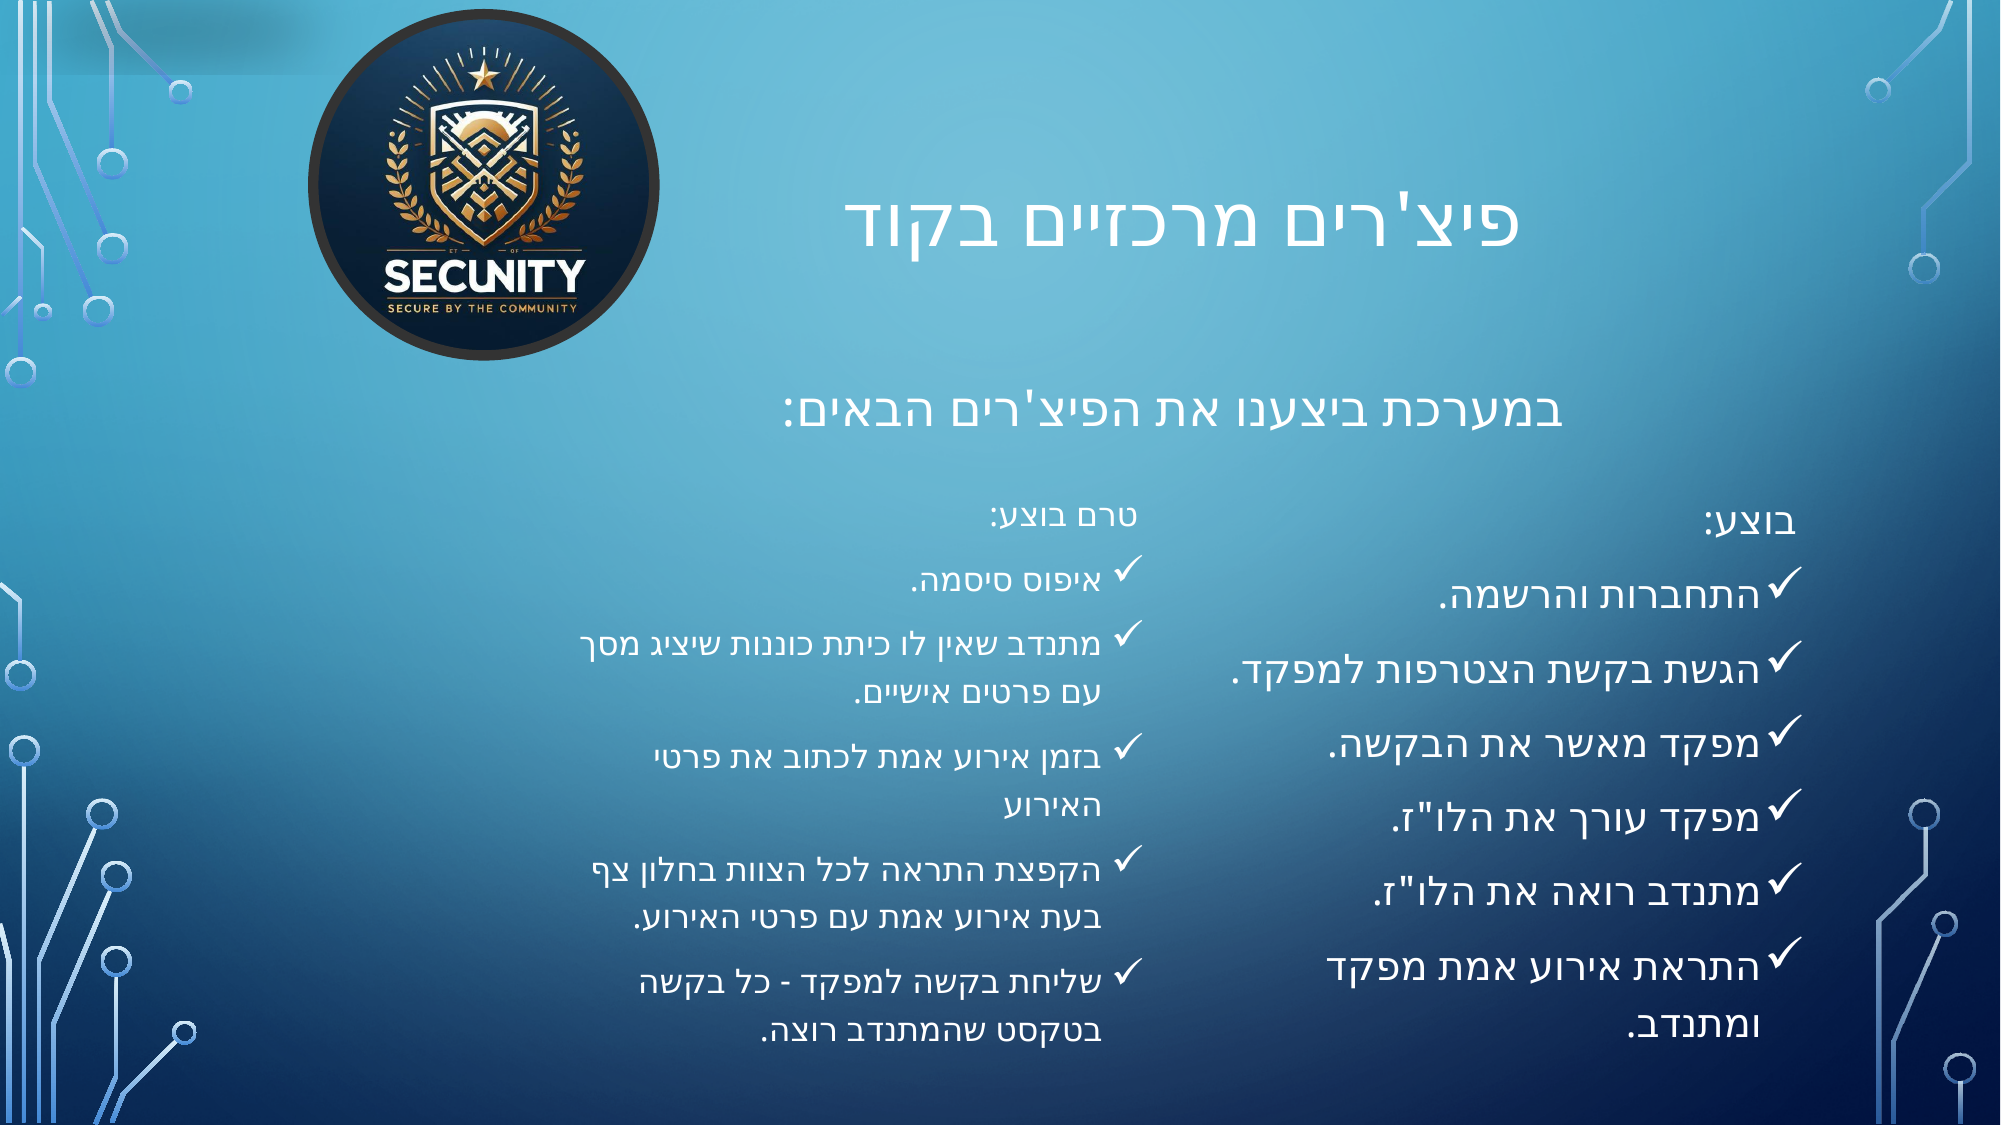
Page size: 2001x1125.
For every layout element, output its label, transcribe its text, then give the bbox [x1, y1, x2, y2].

title פיצ'רים מרכזיים בקוד [655, 101, 1897, 344]
picture [312, 13, 655, 356]
list בוצע: התחברות והרשמה. הגשת בקשת הצטרפות למפקד. מפקד מאשר את הבקשה. מפקד עורך את הלו"ז. מתנדב רואה את הלו"ז. התראת אירוע אמת מפקד ומתנדב. [1201, 532, 1813, 1059]
text_box טרם בוצע: איפוס סיסמה. מתנדב שאין לו כיתת כוננות שיציג מסך עם פרטים אישיים. בזמן אירוע אמת לכתוב את פרטי האירוע הקפצת התראה לכל הצוות בחלון צף בעת אירוע אמת עם פרטי האירוע. שליחת בקשה למפקד - כל בקשה בטקסט שהמתנדב רוצה. [542, 532, 1154, 1059]
text_box במערכת ביצענו את הפיצ'רים הבאים: [460, 288, 1886, 532]
